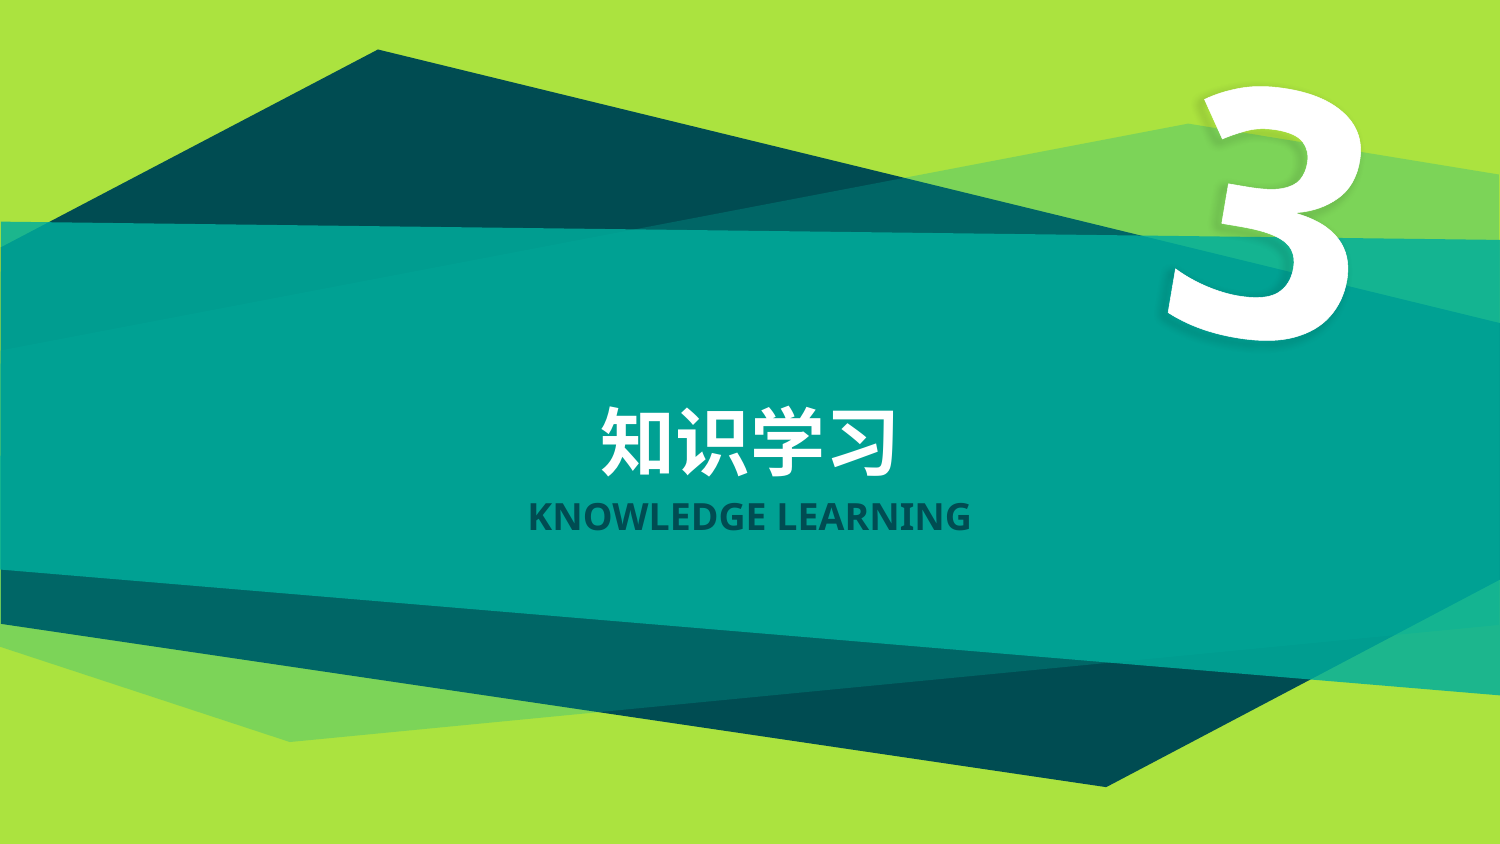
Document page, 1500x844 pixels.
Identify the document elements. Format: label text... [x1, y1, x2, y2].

text_box 3 [1126, 0, 1423, 432]
subtitle Knowledge learning [297, 478, 1203, 608]
title 知识学习 [297, 309, 1203, 478]
